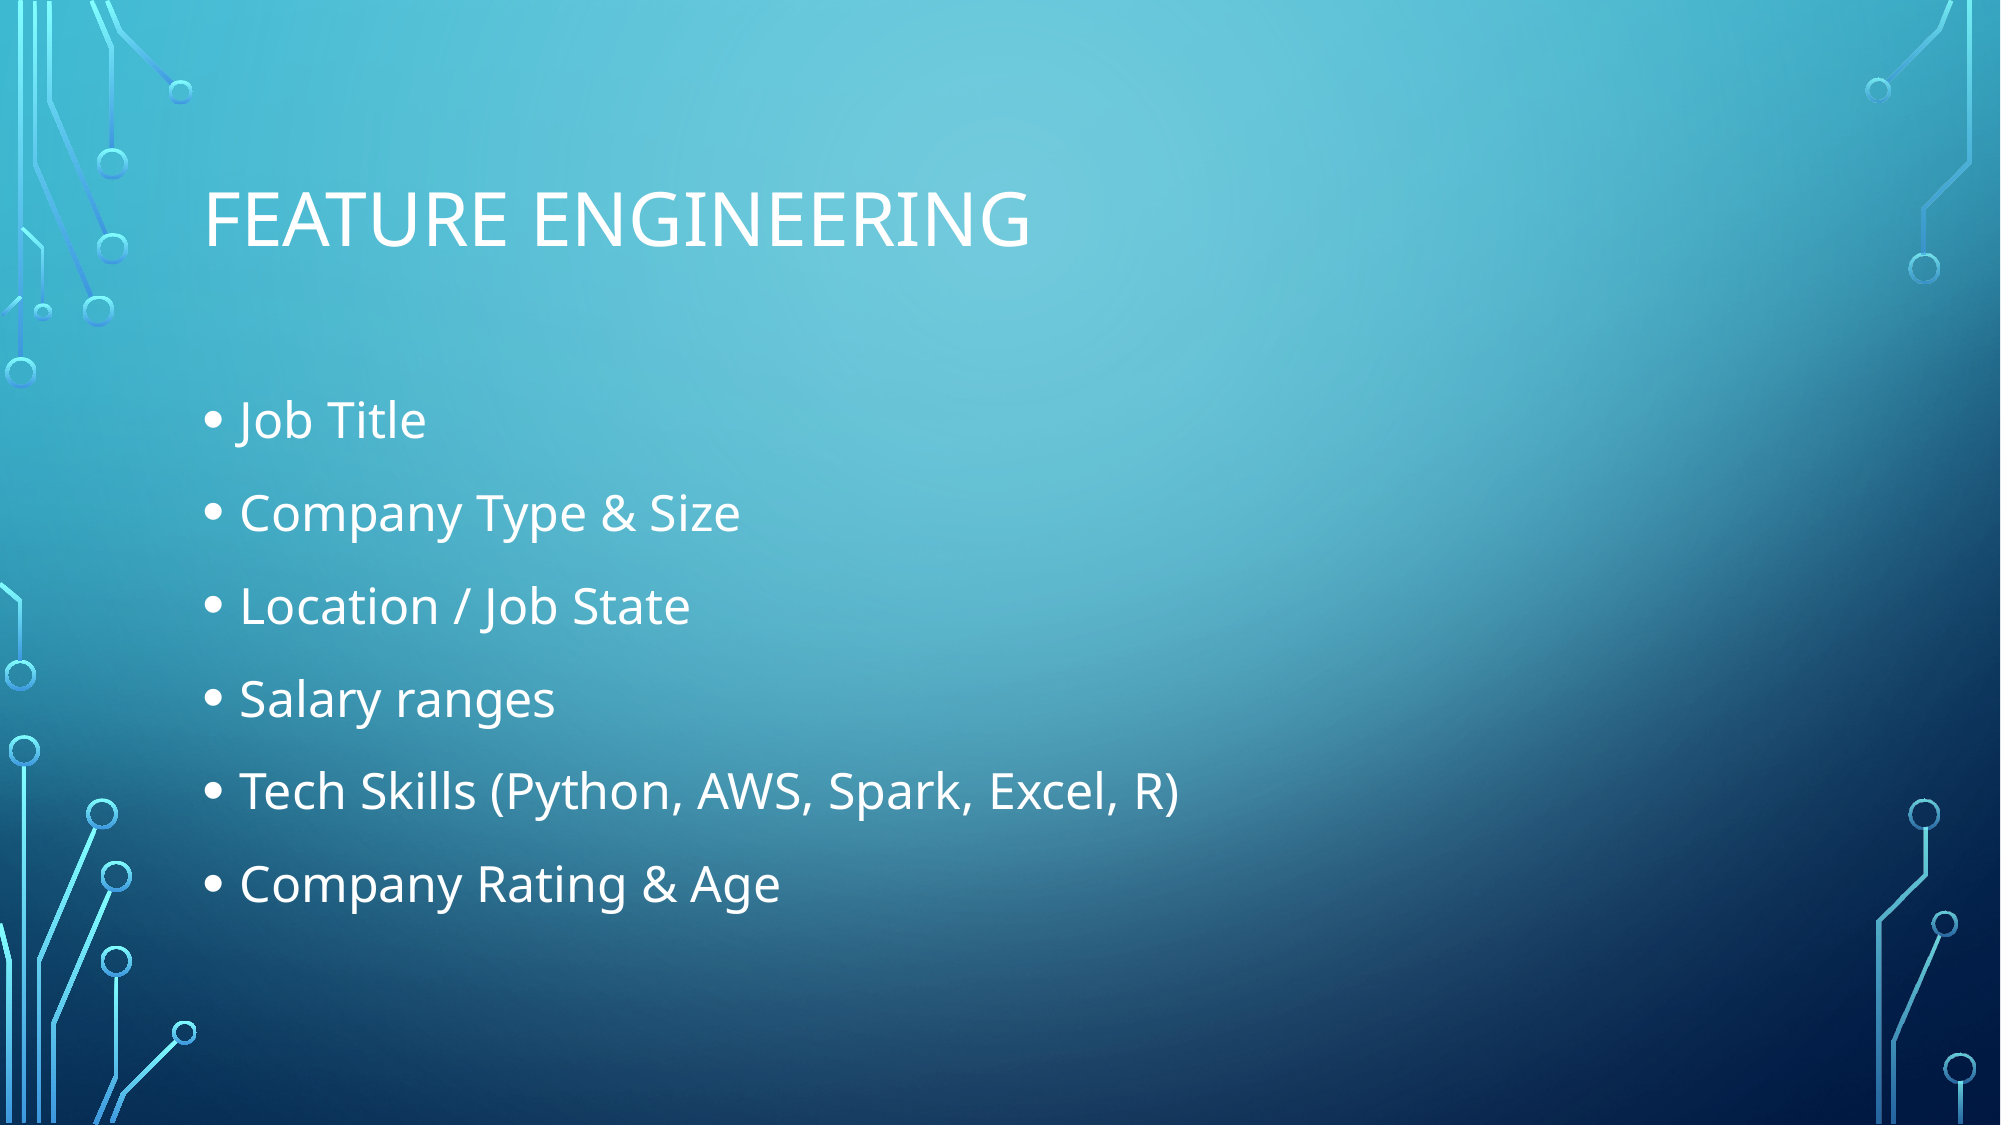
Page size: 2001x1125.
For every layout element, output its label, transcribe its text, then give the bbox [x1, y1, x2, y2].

title Feature engineering [187, 101, 1813, 344]
list Job Title Company Type & Size Location / Job State Salary ranges Tech Skills (Python, AWS, Spark, Excel, R) Company Rating & Age [187, 369, 1813, 950]
